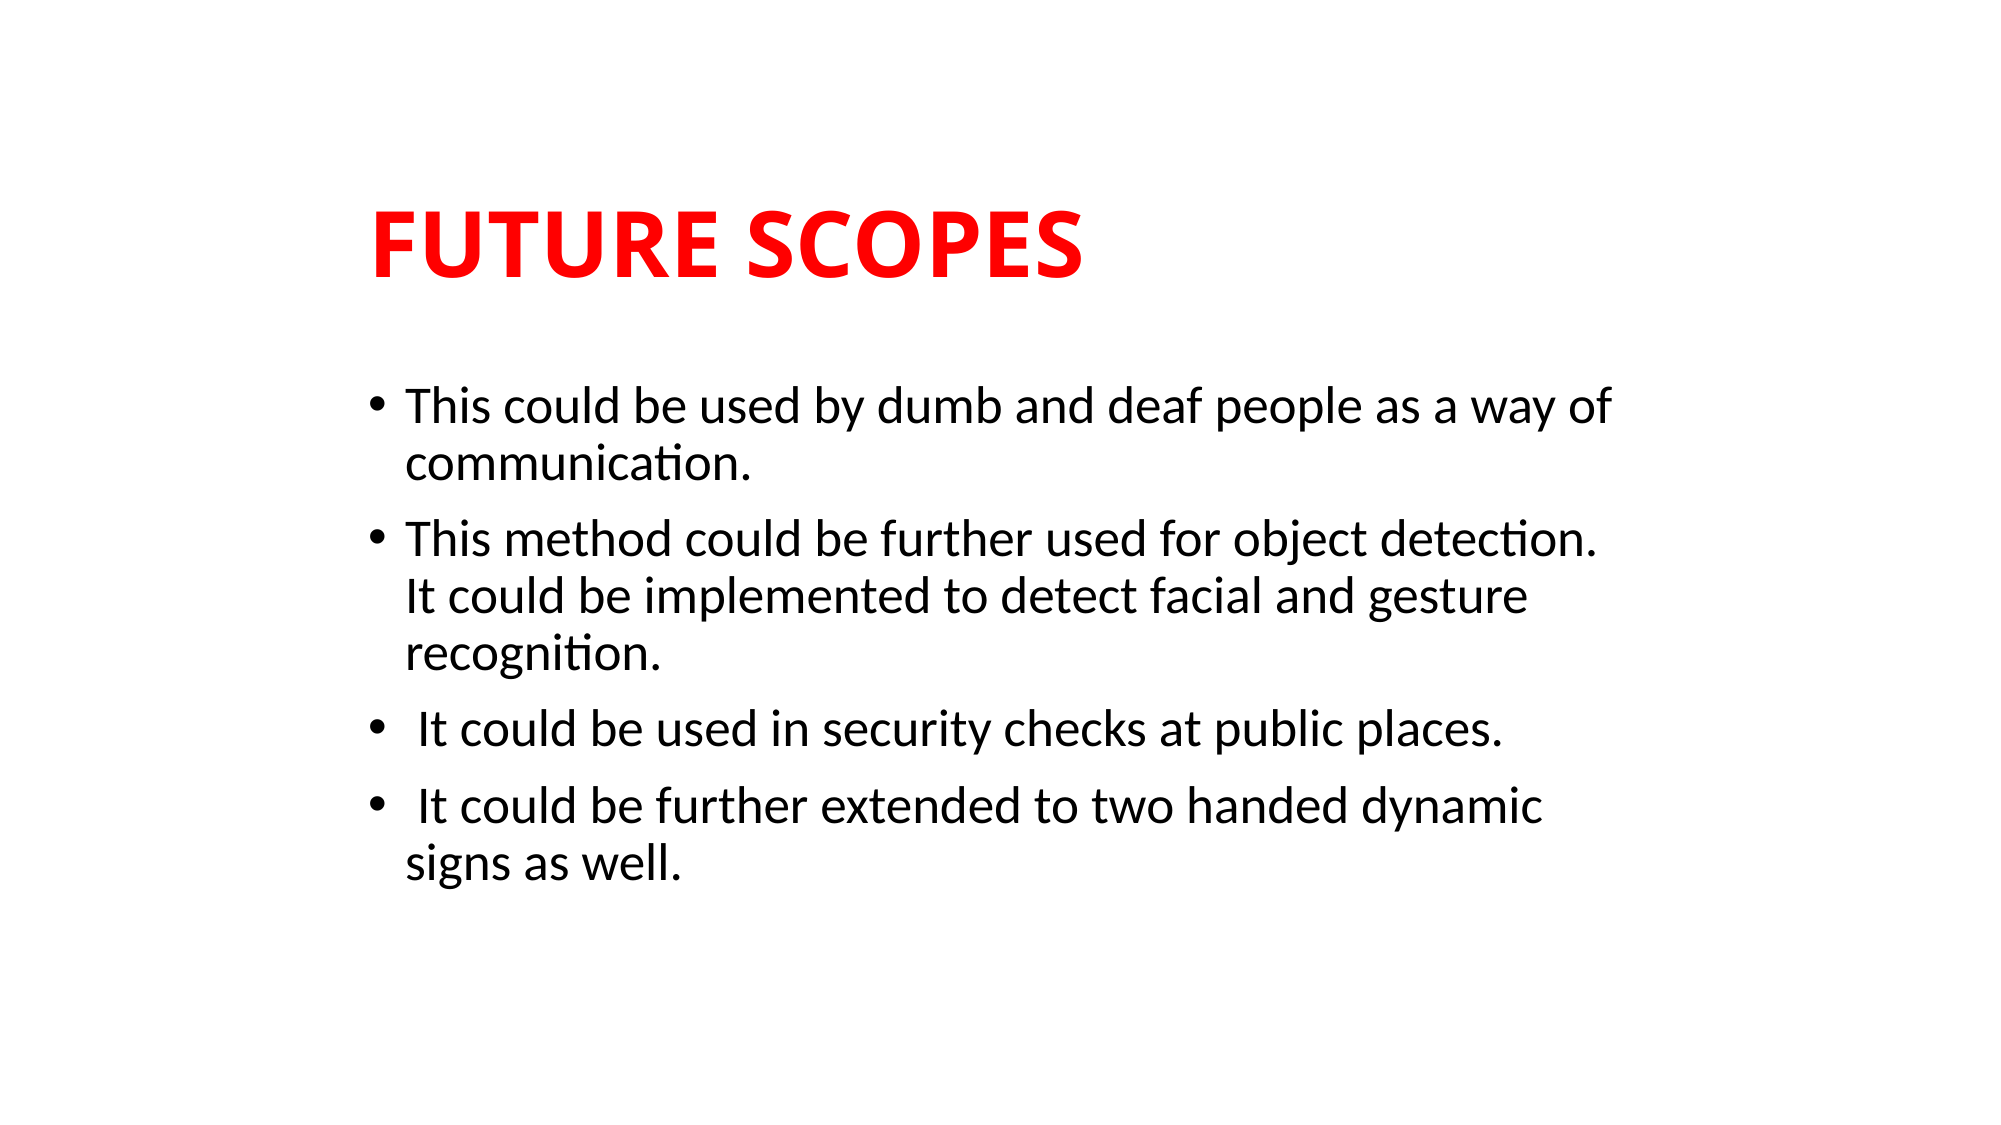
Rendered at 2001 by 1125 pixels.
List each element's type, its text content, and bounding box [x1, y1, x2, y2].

title FUTURE SCOPES [353, 165, 1750, 329]
list This could be used by dumb and deaf people as a way of communication. This method could be further used for object detection. It could be implemented to detect facial and gesture recognition. It could be used in security checks at public places. It could be further extended to two handed dynamic signs as well. [353, 369, 1647, 901]
